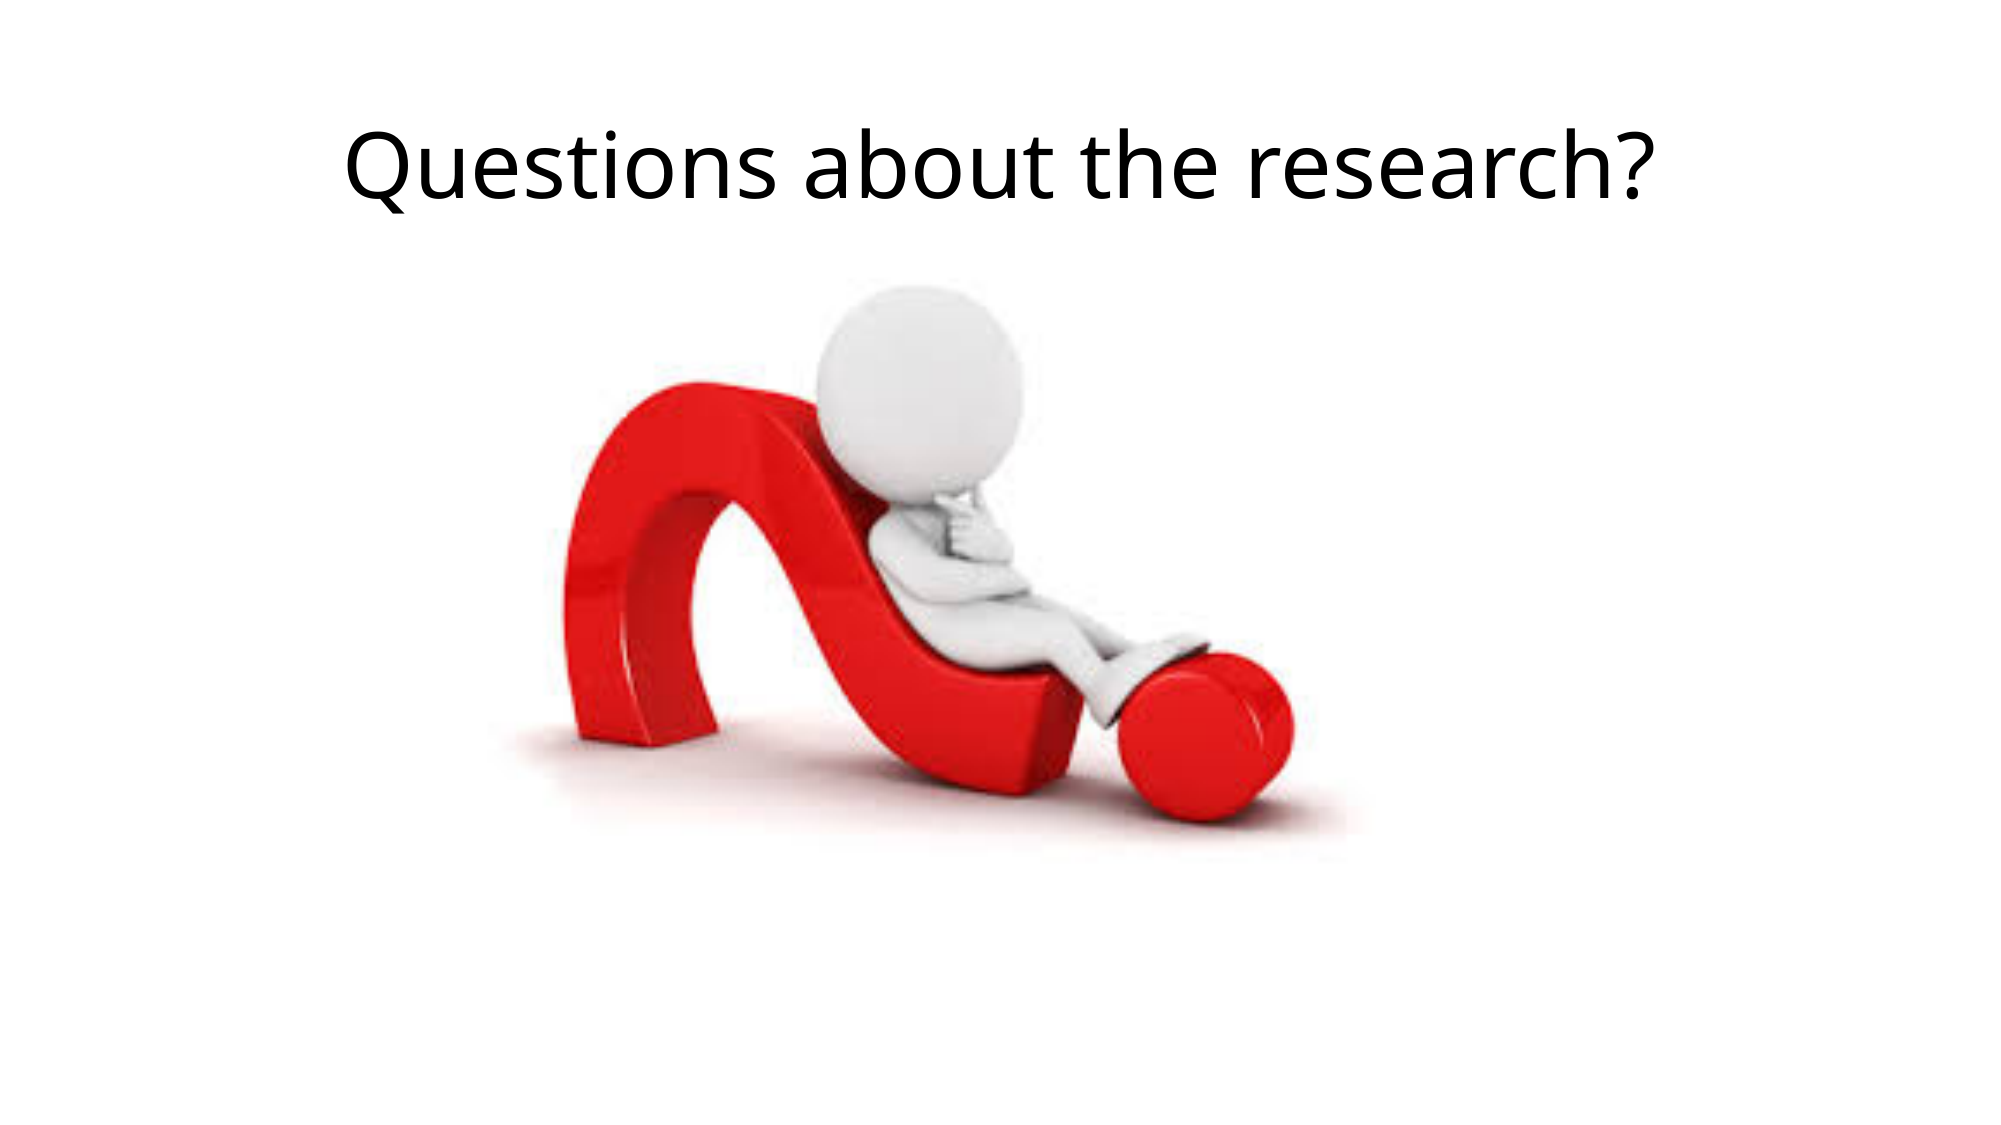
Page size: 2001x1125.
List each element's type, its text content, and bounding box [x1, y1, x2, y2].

title Questions about the research? [137, 59, 1863, 278]
picture [462, 252, 1420, 884]
